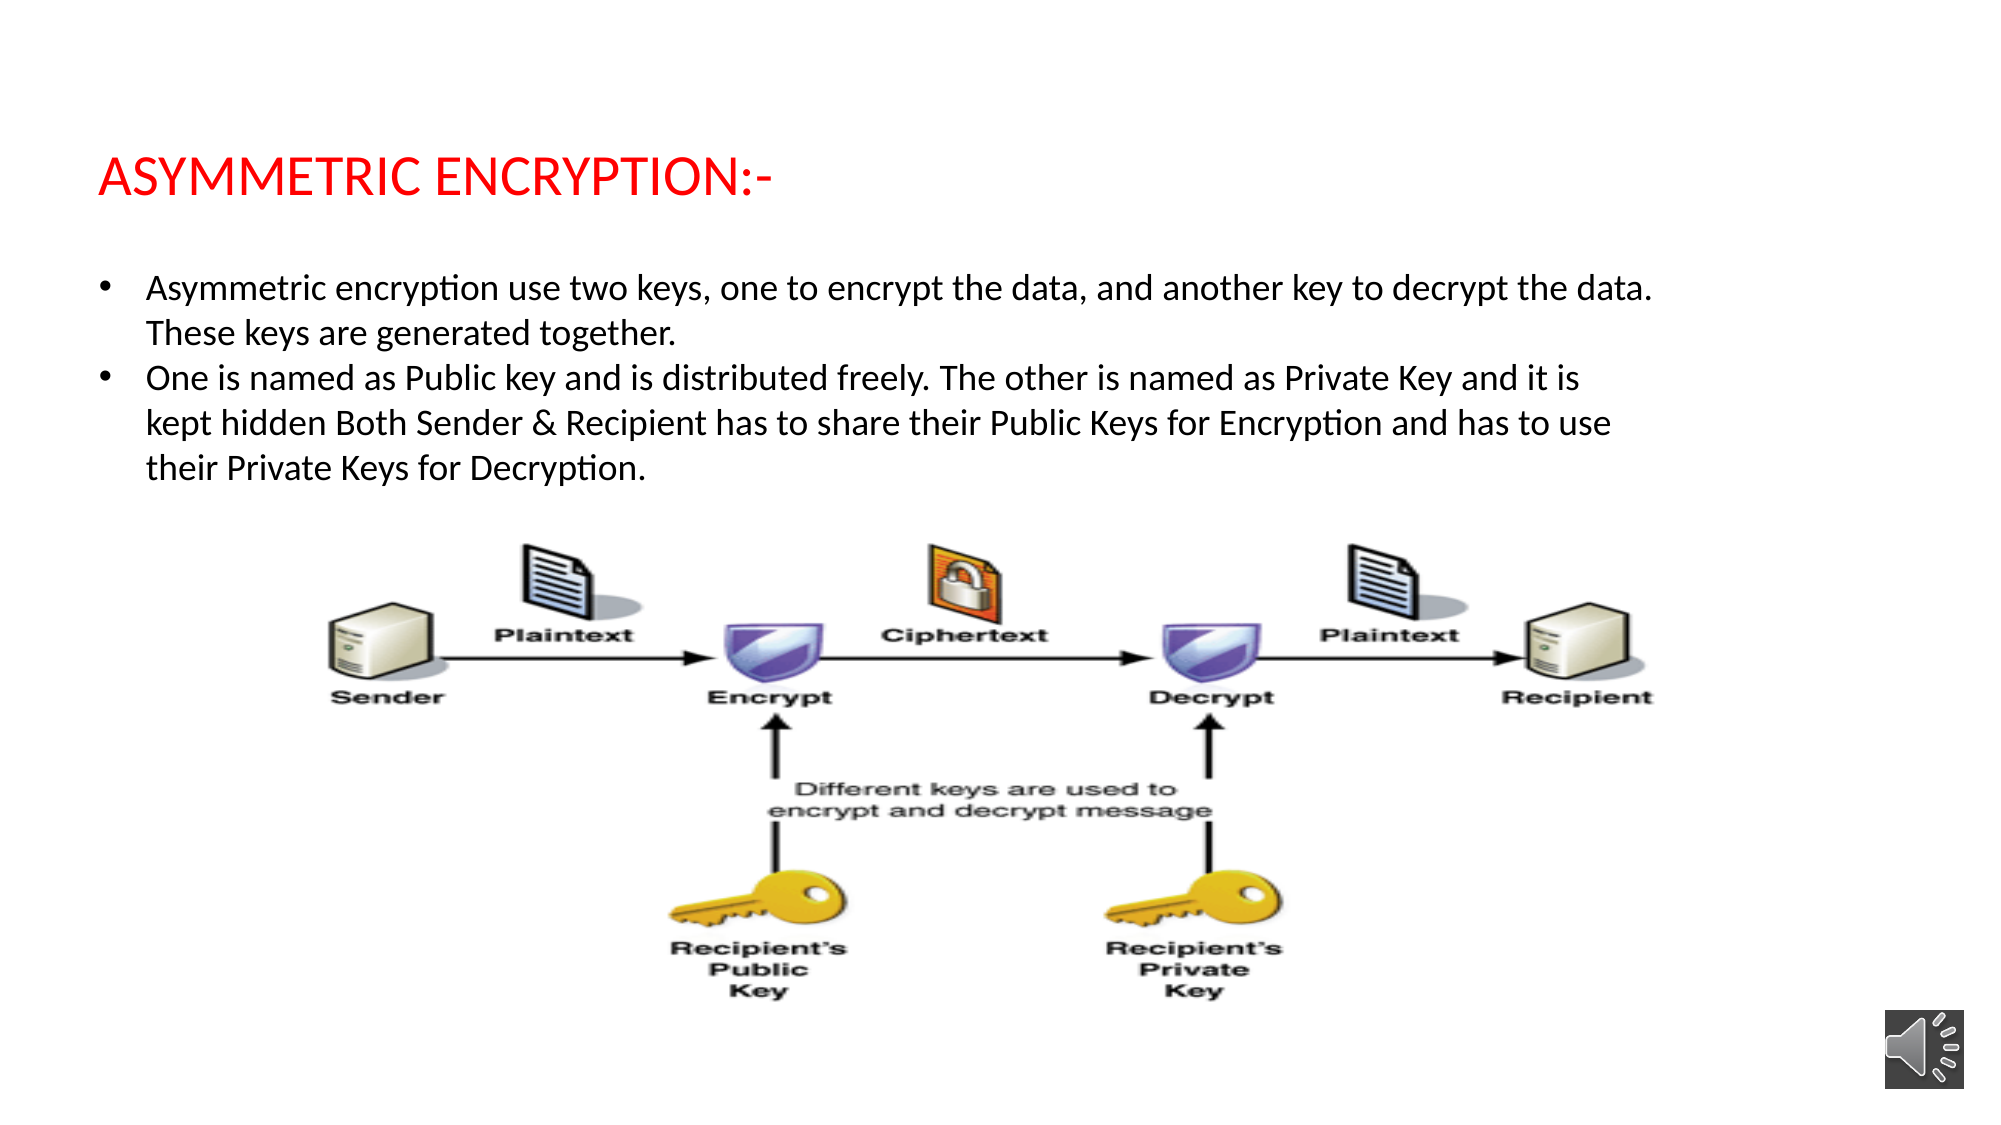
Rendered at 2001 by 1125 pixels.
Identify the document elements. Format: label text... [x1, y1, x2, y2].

text_box ASYMMETRIC ENCRYPTION:- [84, 130, 893, 255]
text_box Asymmetric encryption use two keys, one to encrypt the data, and another key to decrypt the data. These keys are generated together. One is named as Public key and is distributed freely. The other is named as Private Key and it is kept hidden Both Sender & Recipient has to share their Public Keys for Encryption and has to use their Private Keys for Decryption. [84, 255, 1670, 496]
picture [1884, 1009, 1965, 1090]
picture [305, 539, 1695, 1008]
